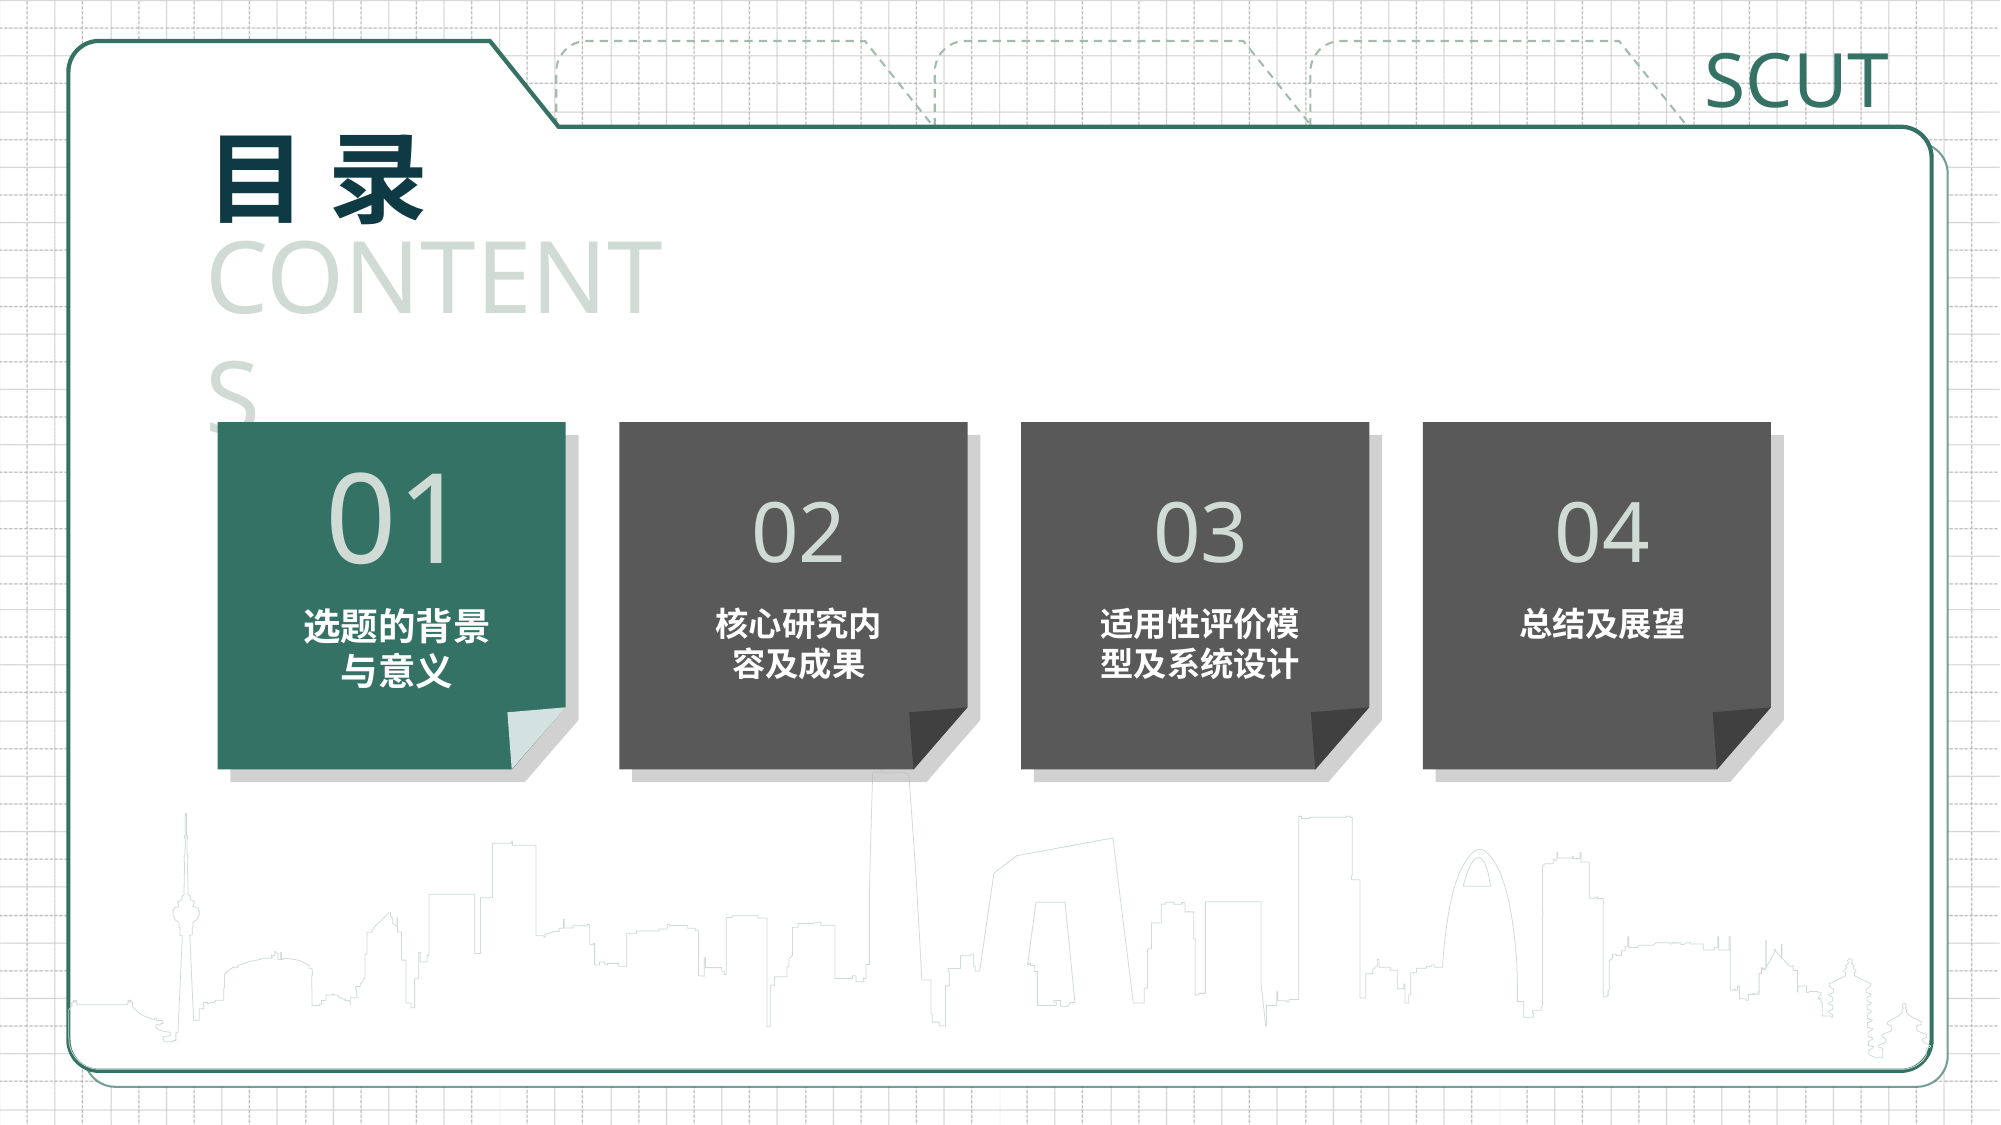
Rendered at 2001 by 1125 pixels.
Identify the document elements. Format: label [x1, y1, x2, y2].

text_box [619, 422, 981, 783]
text_box [217, 422, 579, 783]
text_box [68, 40, 1948, 1087]
picture [0, 0, 2000, 1125]
text_box [1021, 422, 1383, 783]
text_box [1422, 422, 1784, 783]
